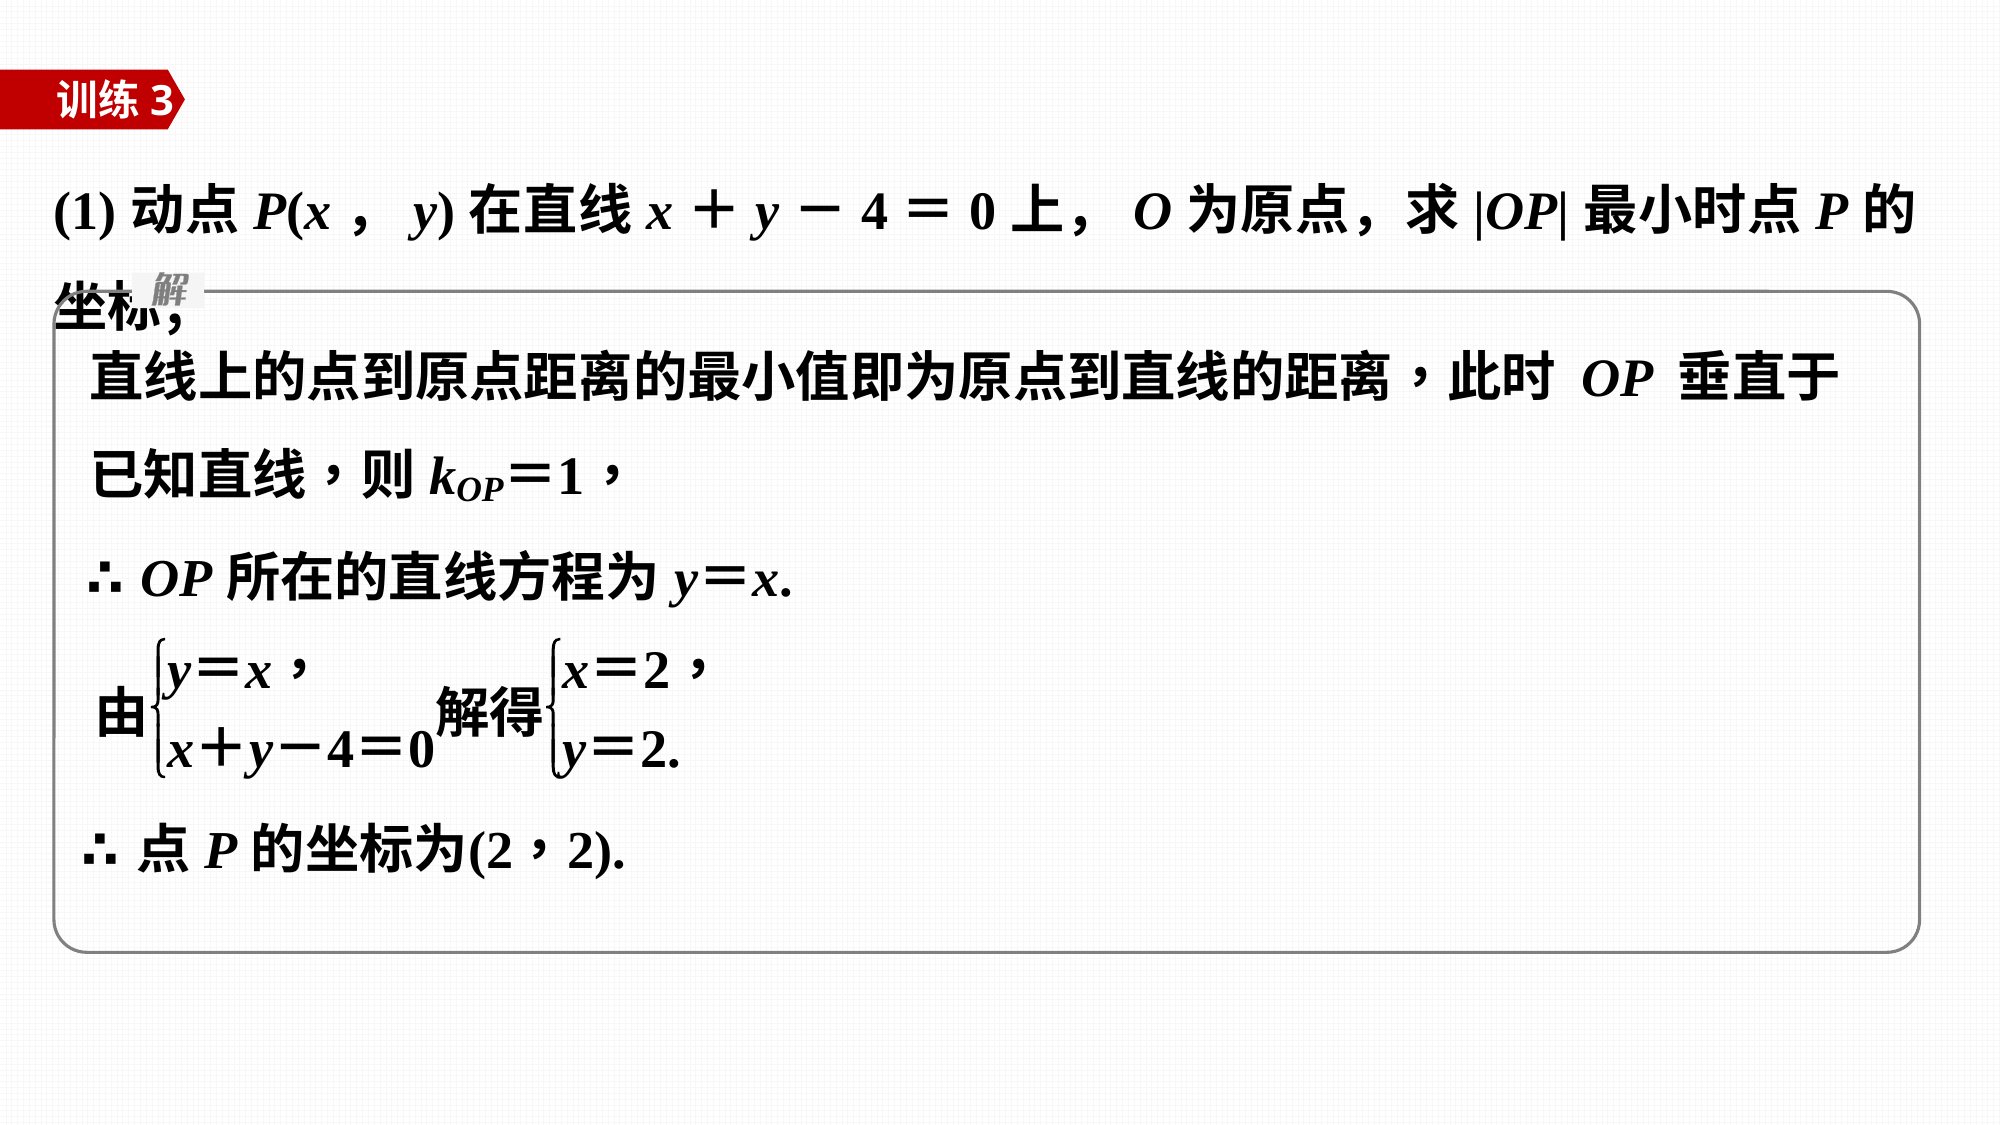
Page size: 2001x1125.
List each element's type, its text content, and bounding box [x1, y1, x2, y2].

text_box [94, 627, 1978, 790]
text_box 训练3 [41, 66, 198, 132]
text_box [81, 802, 1966, 898]
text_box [53, 272, 1920, 953]
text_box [85, 529, 1970, 625]
text_box (1)动点P(x，y)在直线x＋y－4＝0上，O为原点，求|OP|最小时点P的坐标； [38, 135, 1932, 345]
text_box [89, 328, 1842, 529]
text_box [0, 69, 41, 130]
